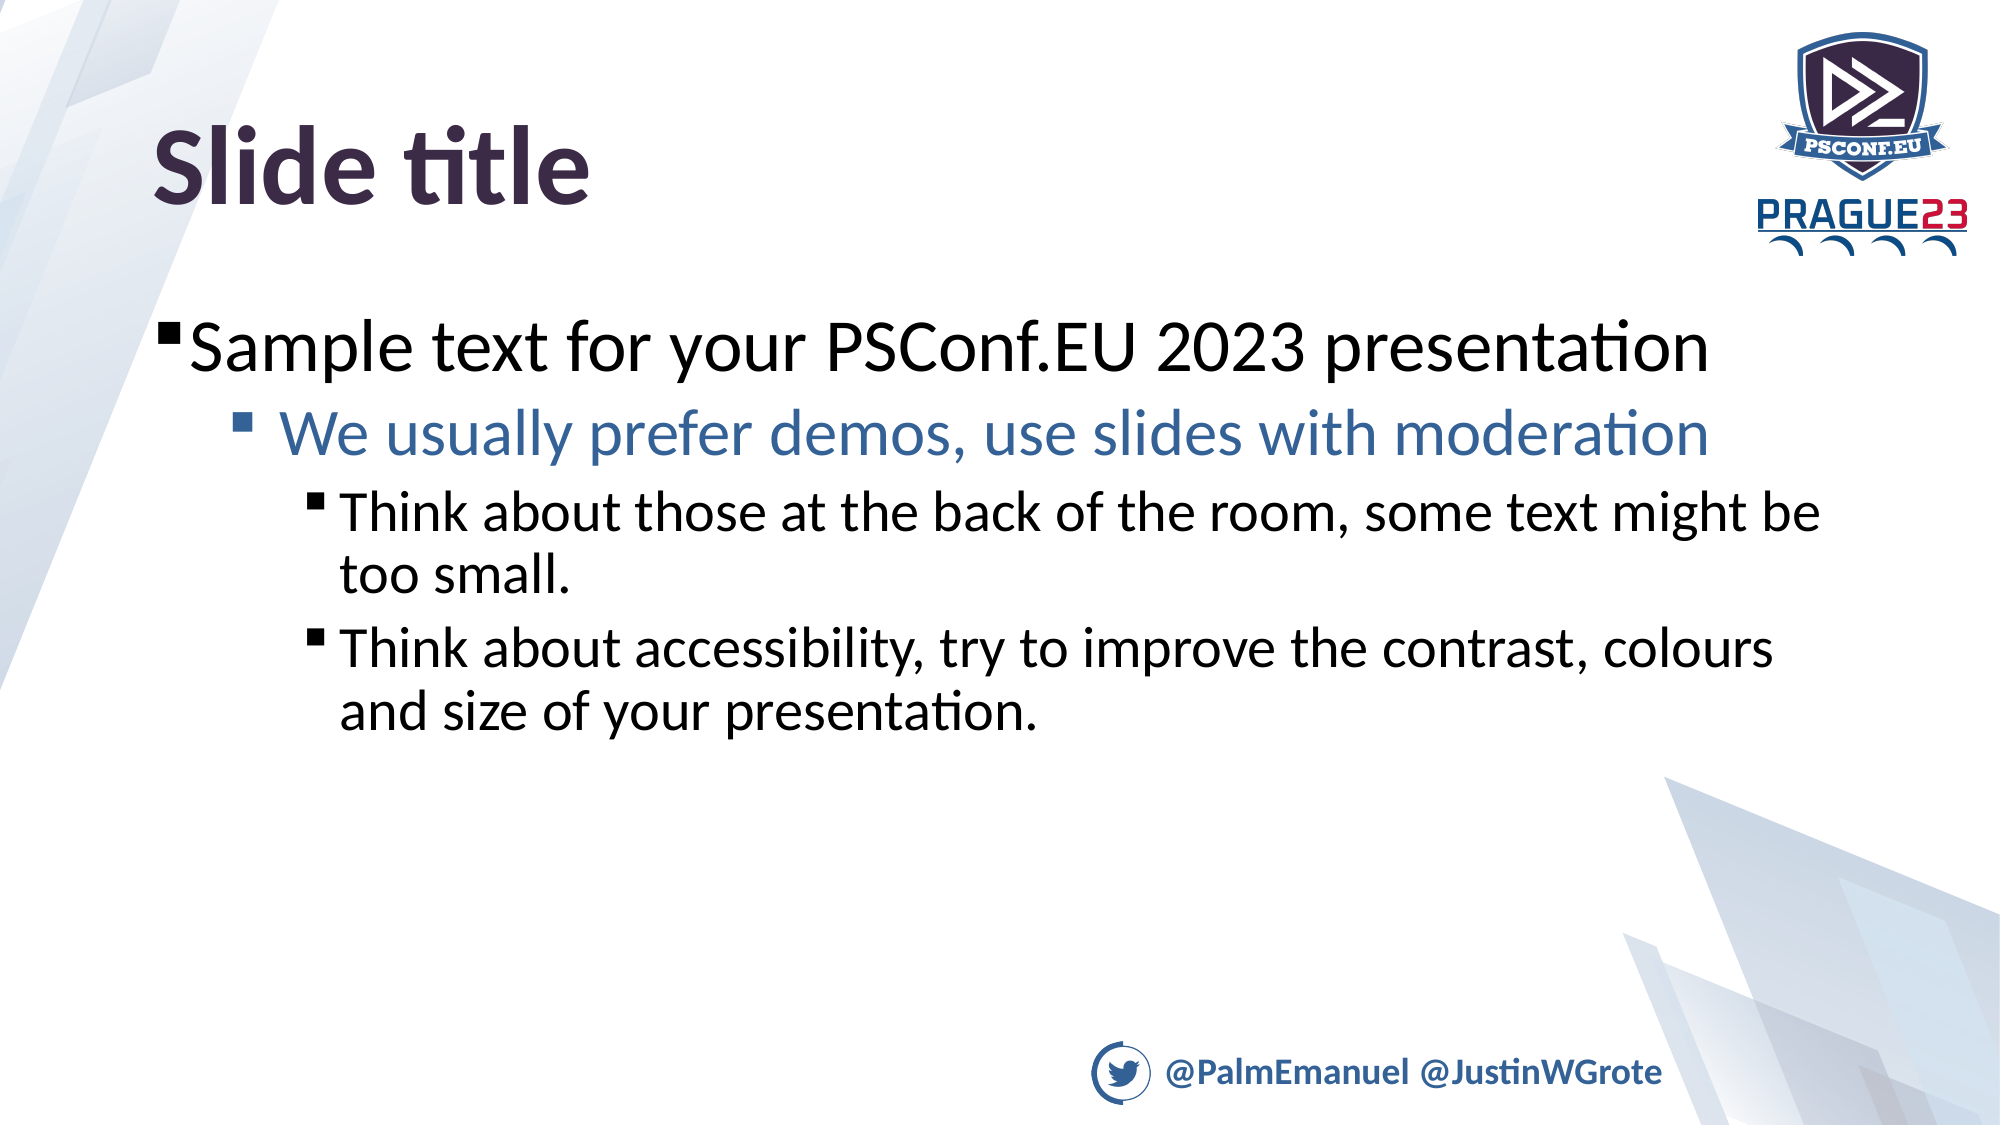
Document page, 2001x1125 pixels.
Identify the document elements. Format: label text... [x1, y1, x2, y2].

picture [0, 0, 2000, 1125]
list Sample text for your PSConf.EU 2023 presentation We usually prefer demos, use slides with moderation Think about those at the back of the room, some text might be too small. Think about accessibility, try to improve the contrast, colours and size of your presentation. [137, 299, 1863, 1014]
title Slide title [137, 59, 1735, 278]
